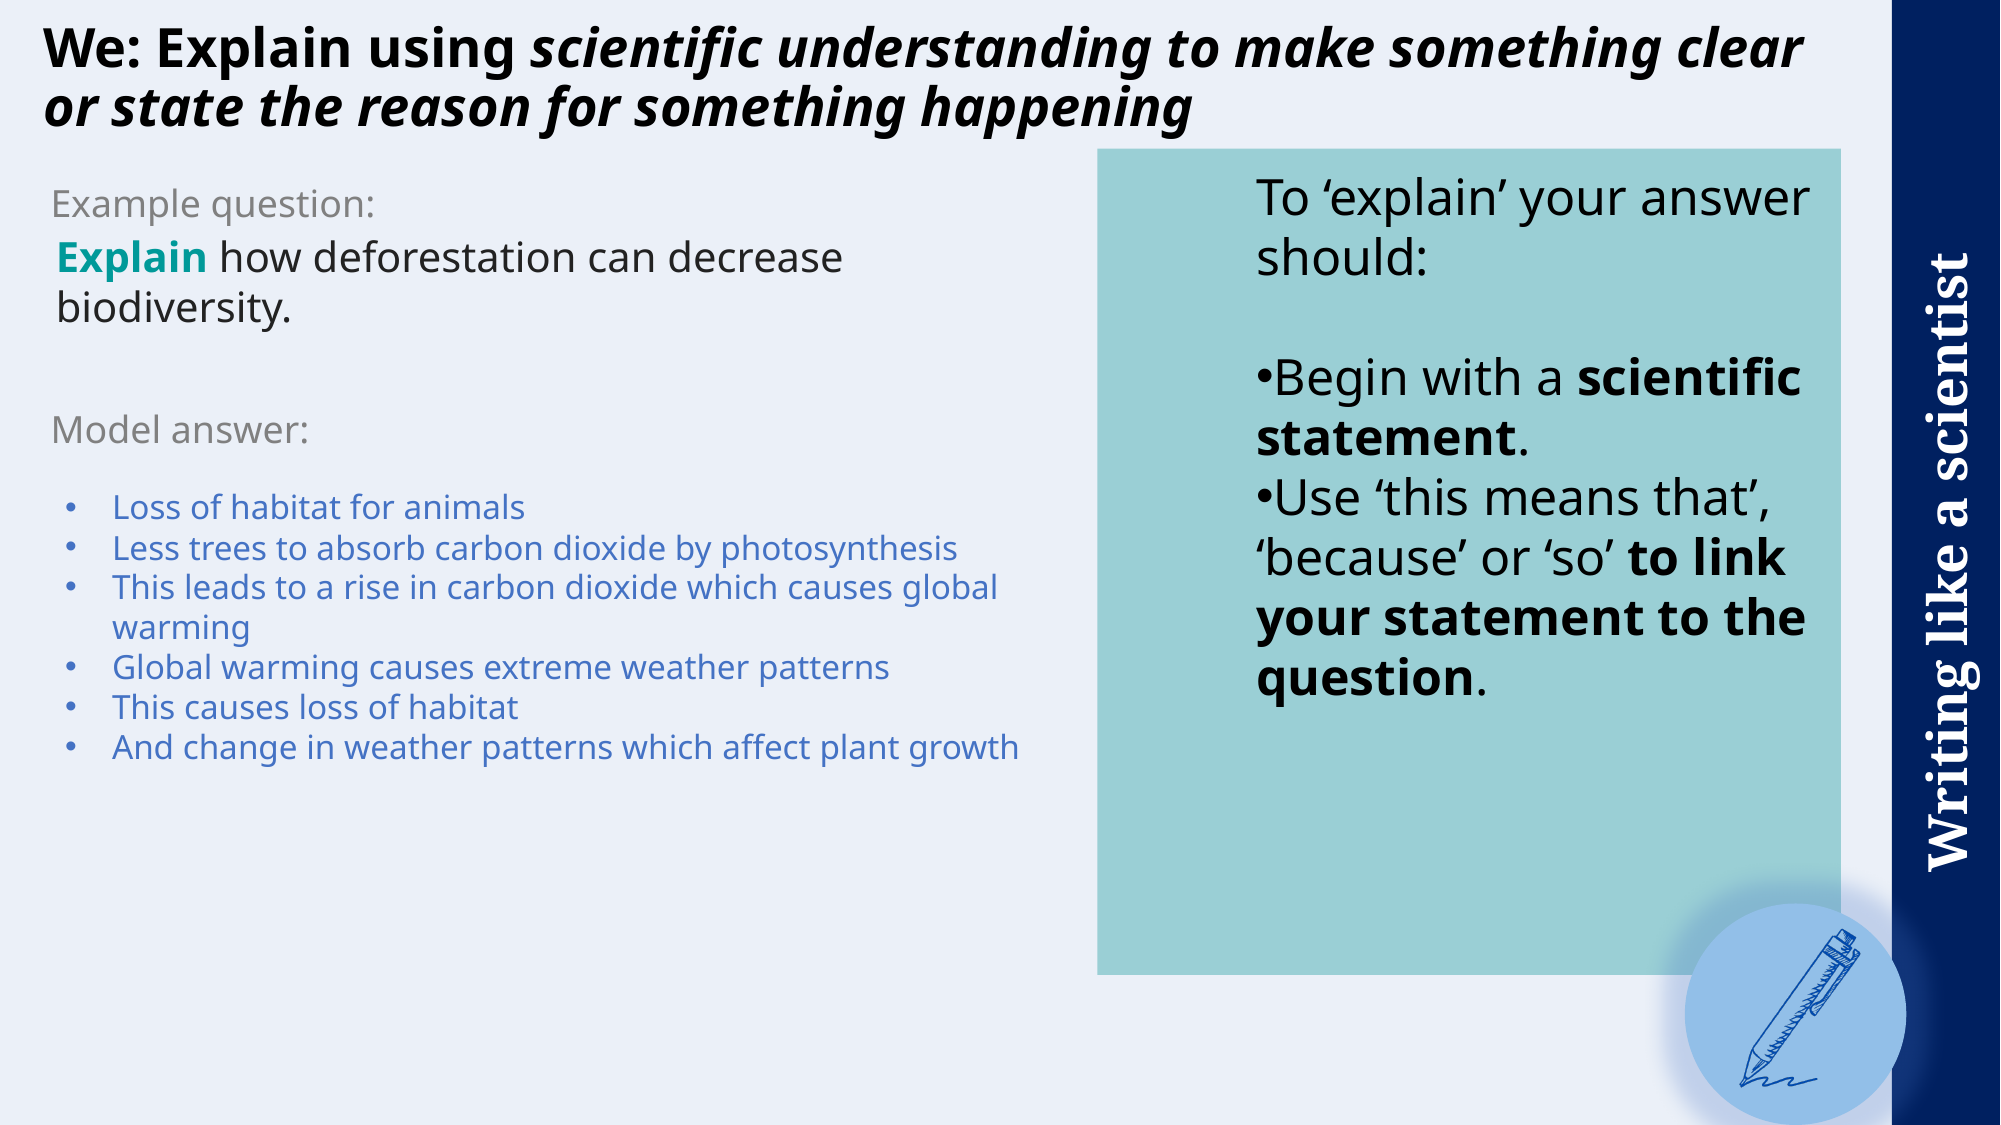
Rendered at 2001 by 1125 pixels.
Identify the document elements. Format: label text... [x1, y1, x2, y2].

text_box To ‘explain’ your answer should: Begin with a scientific statement. Use ‘this means that’, ‘because’ or ‘so’ to link your statement to the question. [1241, 158, 1848, 714]
text_box Explain how deforestation can decrease biodiversity. [41, 223, 1095, 338]
text_box Loss of habitat for animals Less trees to absorb carbon dioxide by photosynthesis This leads to a rise in carbon dioxide which causes global warming Global warming causes extreme weather patterns This causes loss of habitat And change in weather patterns which affect plant growth [50, 479, 1056, 774]
title We: Explain using scientific understanding to make something clear or state the reason for something happening [43, 22, 1867, 138]
text_box Model answer: [35, 398, 420, 458]
picture [1687, 913, 1882, 1108]
text_box Example question: [35, 172, 445, 233]
